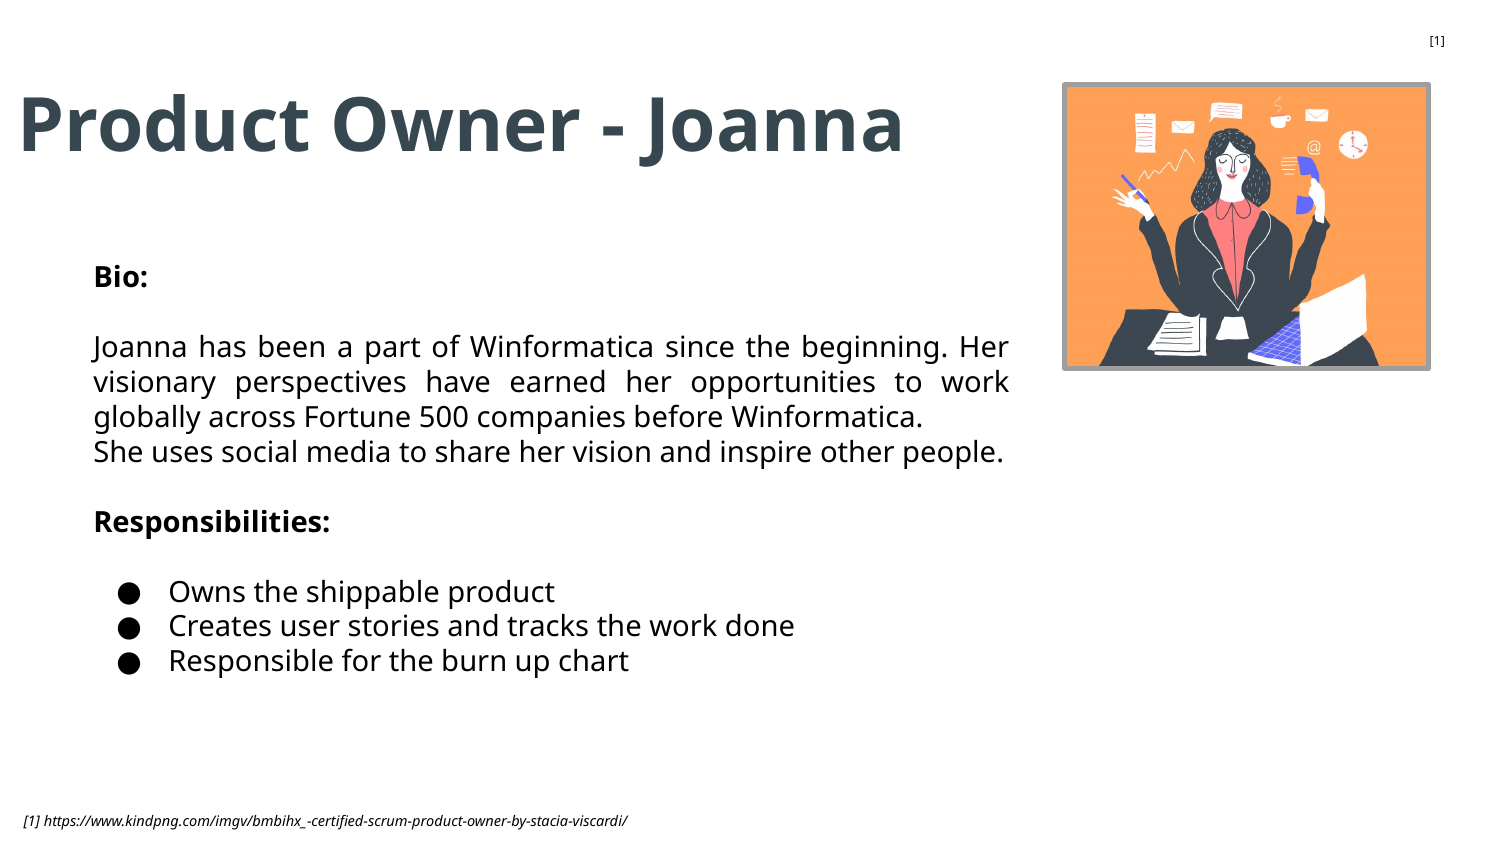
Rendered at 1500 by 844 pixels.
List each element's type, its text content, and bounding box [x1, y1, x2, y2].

text_box [1] [1414, 17, 1478, 93]
text_box Bio: Joanna has been a part of Winformatica since the beginning. Her visionary perspectives have earned her opportunities to work globally across Fortune 500 companies before Winformatica. She uses social media to share her vision and inspire other people. Responsibilities: Owns the shippable product Creates user stories and tracks the work done Responsible for the burn up chart [78, 243, 1026, 710]
picture [1063, 83, 1428, 368]
text_box Product Owner - Joanna [0, 61, 1109, 192]
text_box [1] https://www.kindpng.com/imgv/bmbihx_-certified-scrum-product-owner-by-stacia-viscardi/ [8, 797, 1492, 844]
